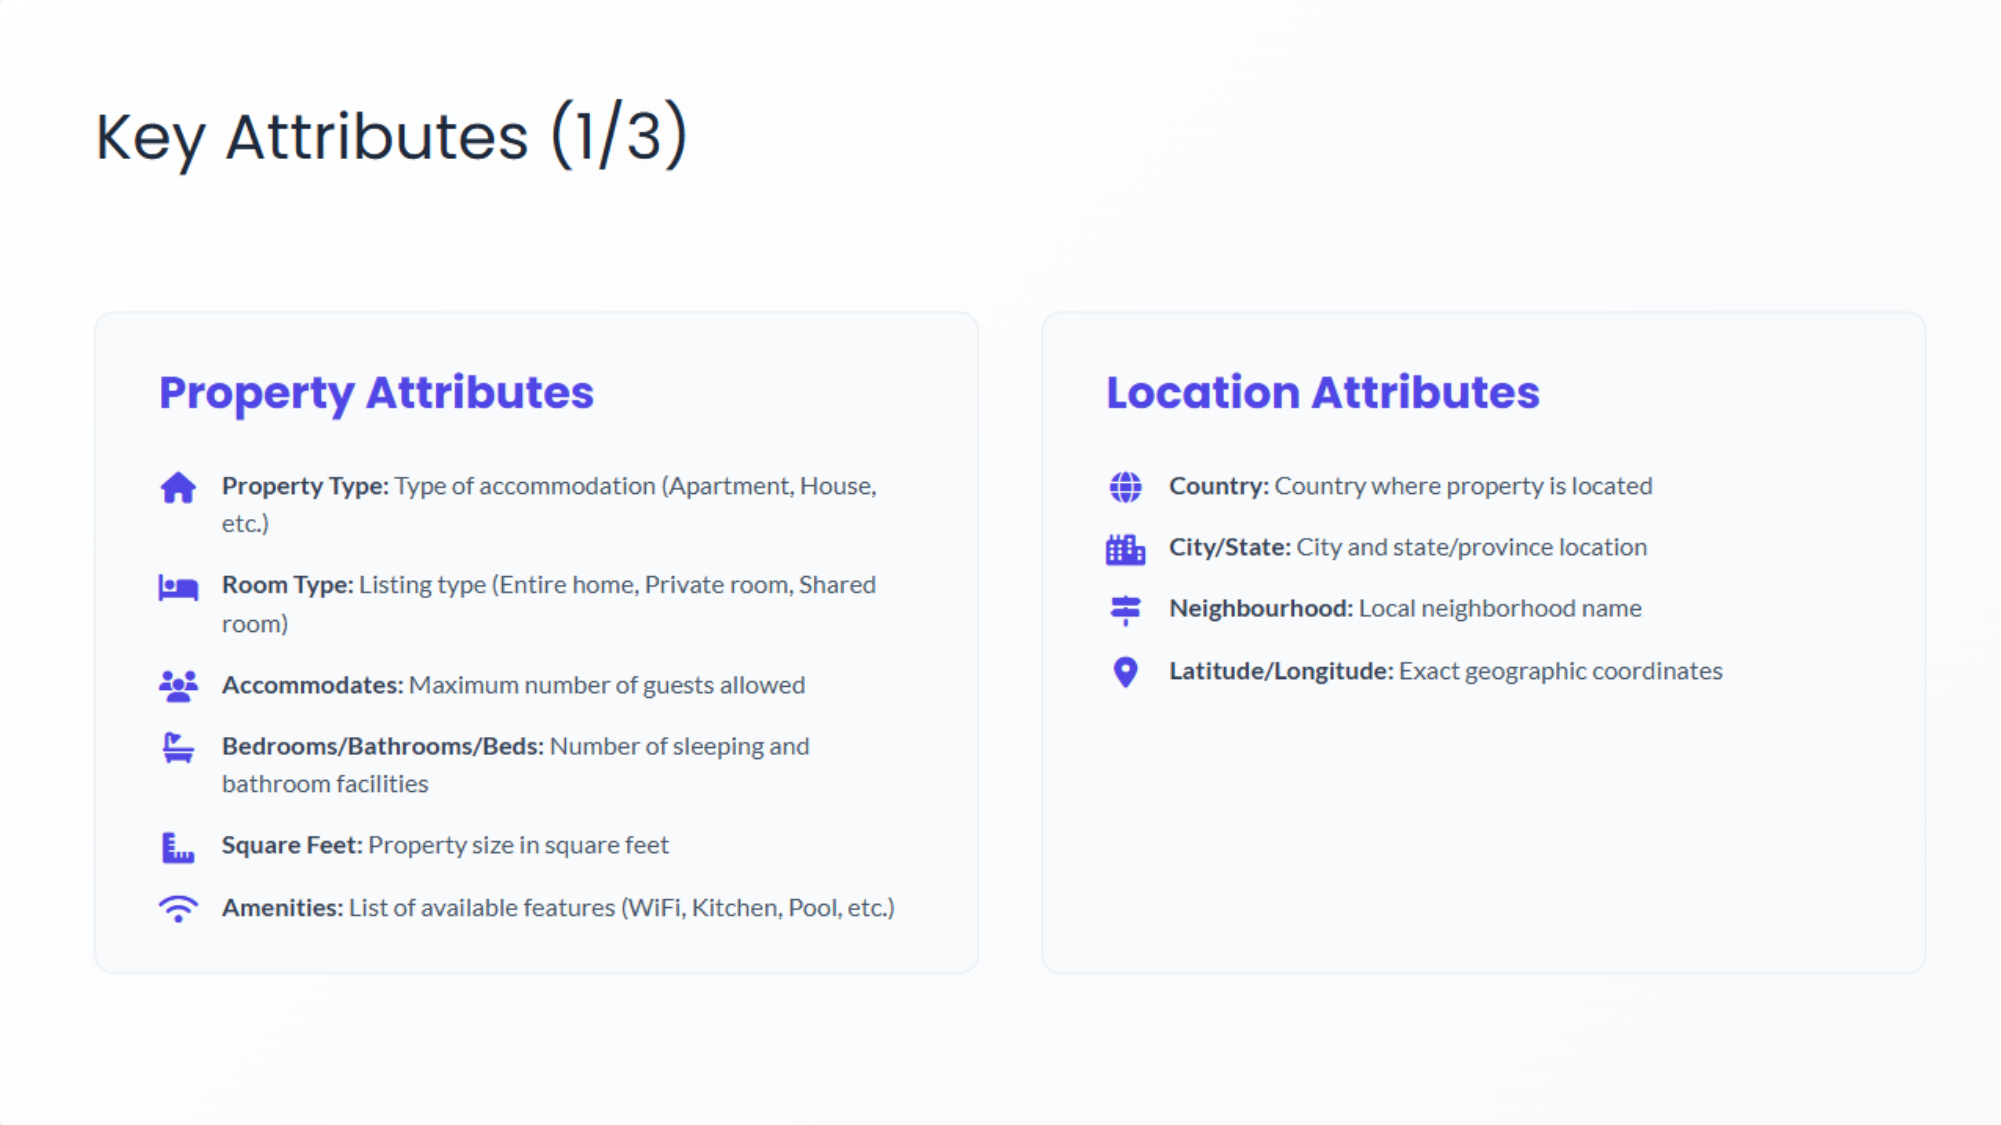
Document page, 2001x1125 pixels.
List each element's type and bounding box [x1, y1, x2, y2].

list [0, 0, 2000, 1125]
